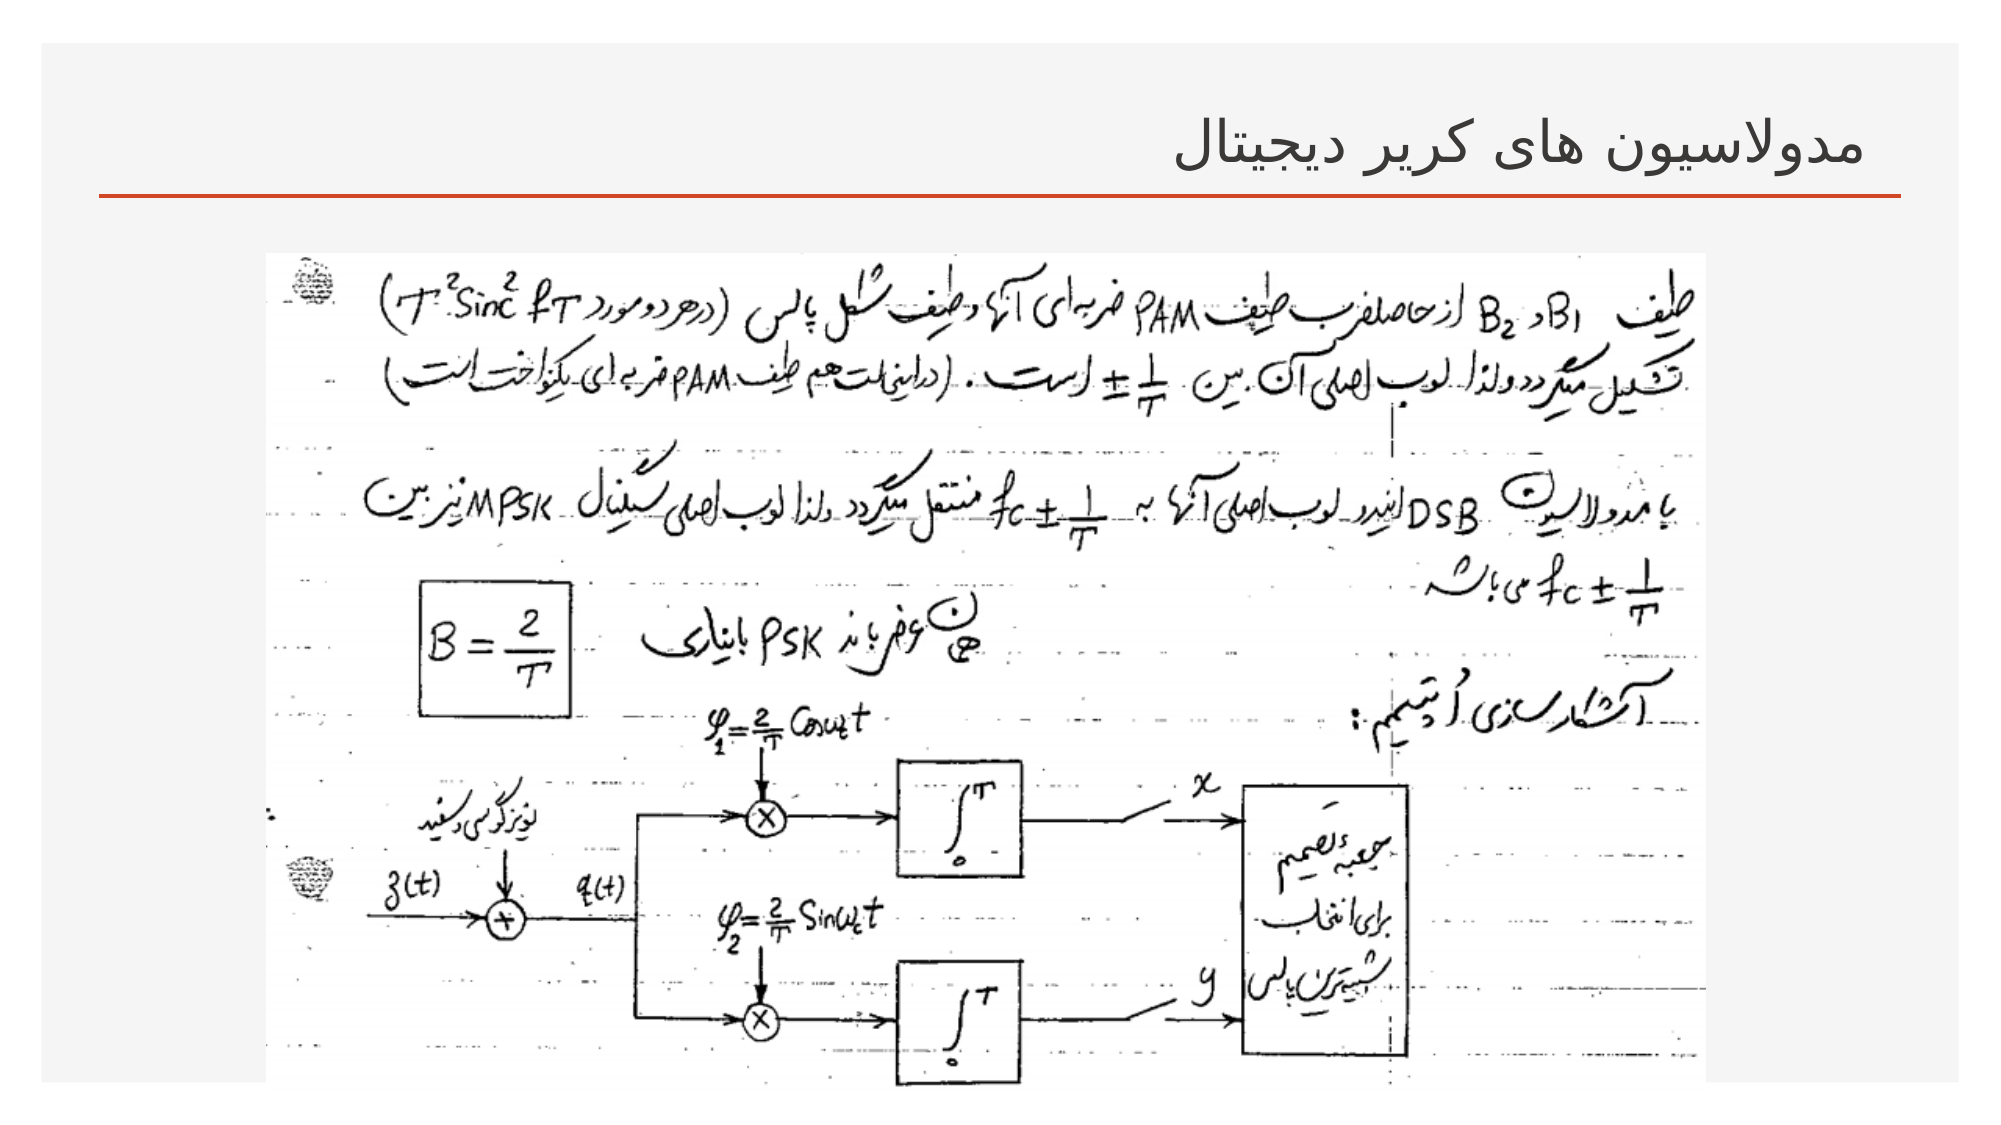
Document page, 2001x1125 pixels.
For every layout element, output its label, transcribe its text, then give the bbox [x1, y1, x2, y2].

title مدولاسیون های کریر دیجیتال [754, 77, 1883, 182]
picture [266, 253, 1706, 1090]
